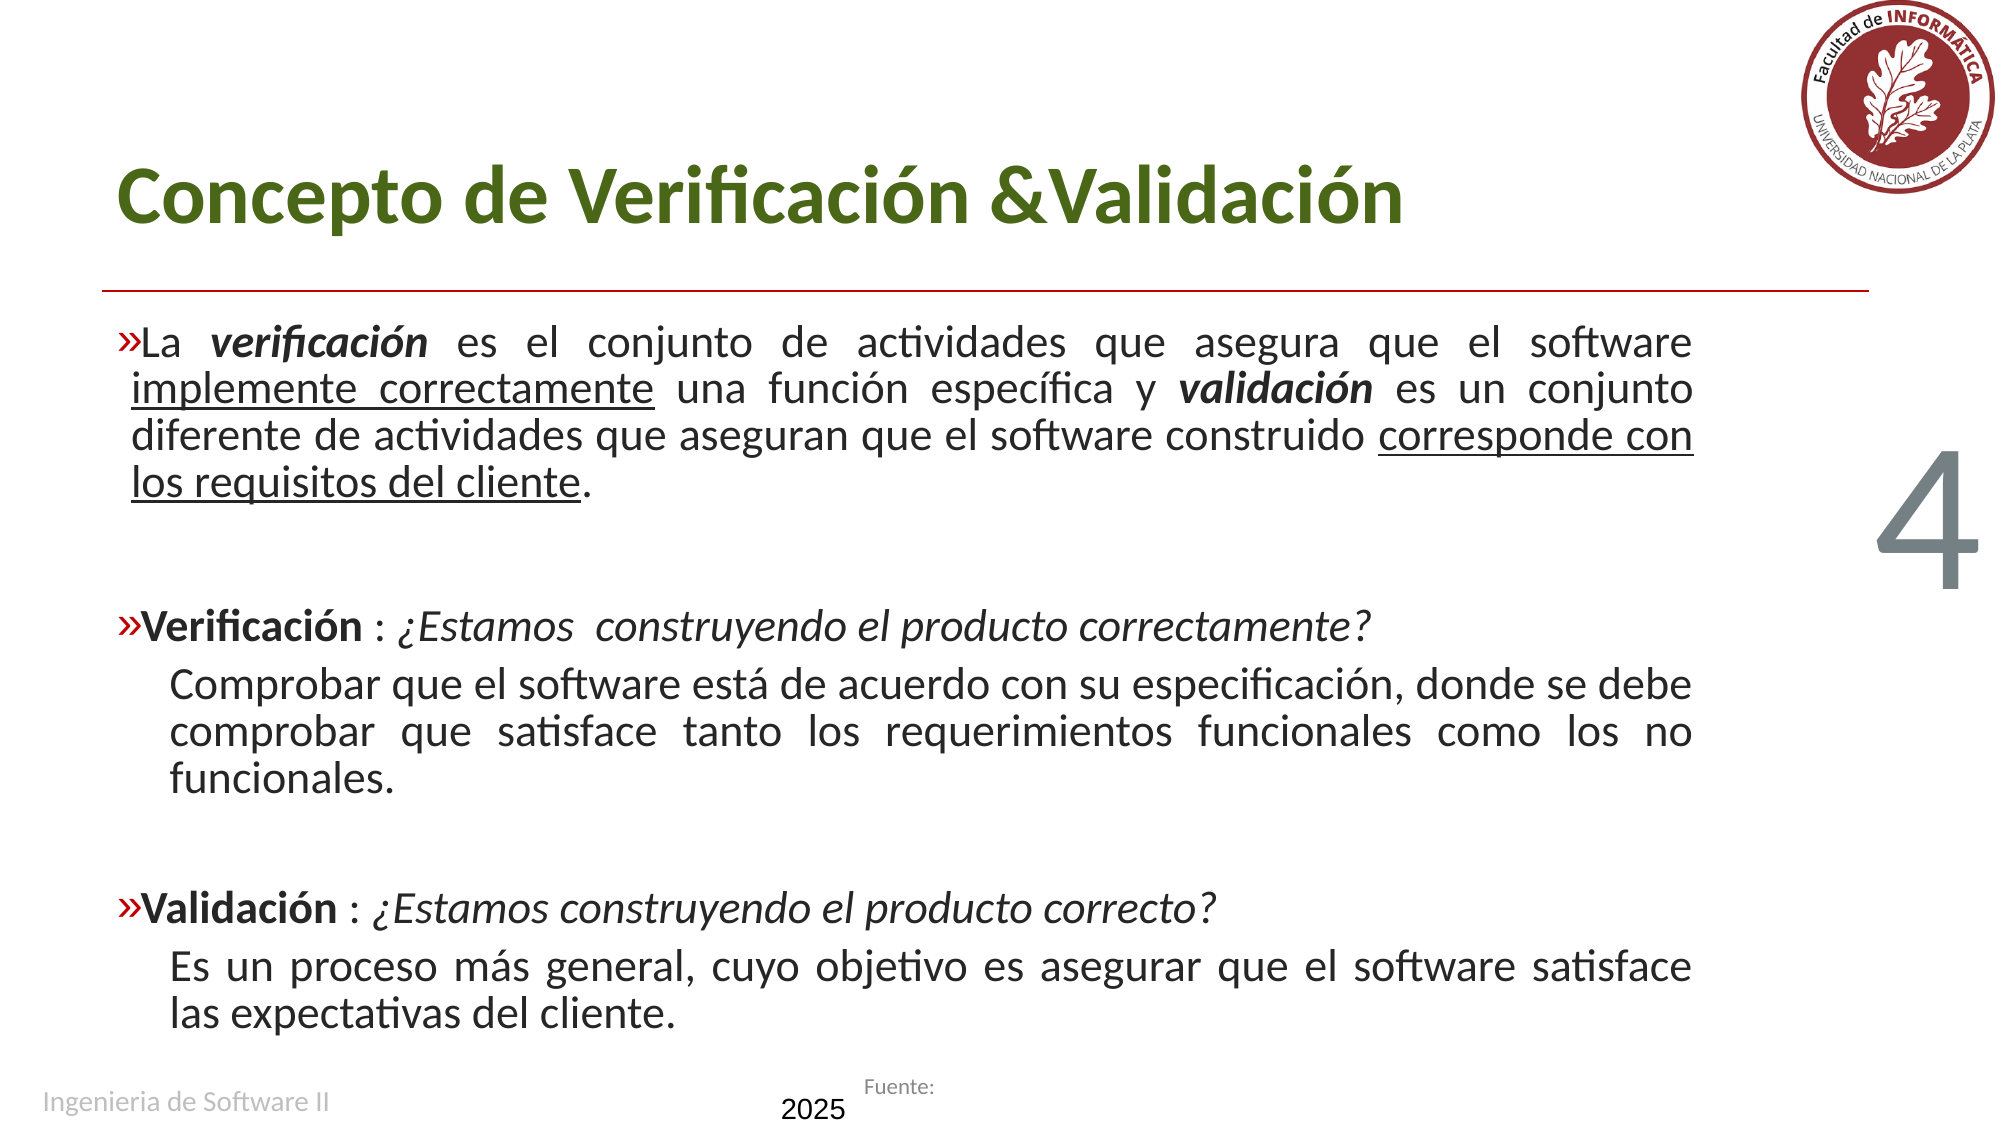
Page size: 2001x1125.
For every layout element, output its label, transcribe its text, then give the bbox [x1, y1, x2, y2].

slide_number 4 [1709, 467, 1998, 640]
footer Ingenieria de Software II [27, 1075, 382, 1111]
list La verificación es el conjunto de actividades que asegura que el software implemente correctamente una función específica y validación es un conjunto diferente de actividades que aseguran que el software construido corresponde con los requisitos del cliente. Verificación : ¿Estamos construyendo el producto correctamente? Comprobar que el software está de acuerdo con su especificación, donde se debe comprobar que satisface tanto los requerimientos funcionales como los no funcionales. Validación : ¿Estamos construyendo el producto correcto? Es un proceso más general, cuyo objetivo es asegurar que el software satisface las expectativas del cliente. [102, 312, 1709, 1047]
title Concepto de Verificación &Validación [102, 105, 1747, 291]
picture [1801, 0, 2000, 195]
